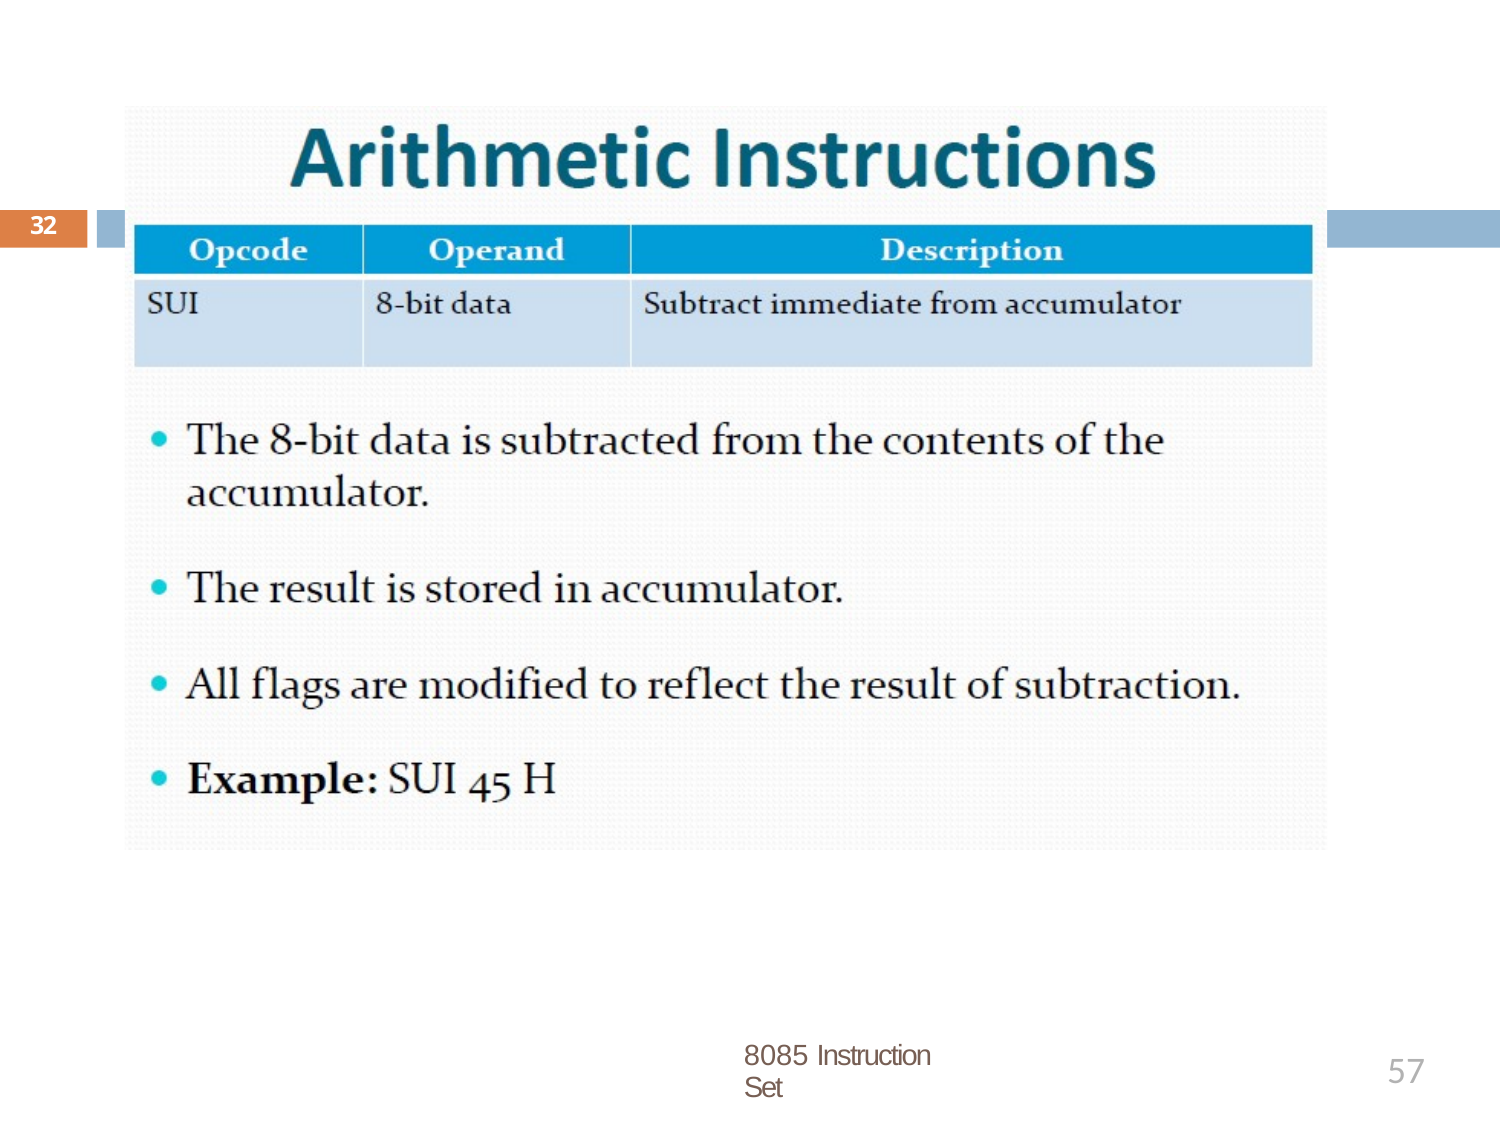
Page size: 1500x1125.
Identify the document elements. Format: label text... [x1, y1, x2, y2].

text_box 32 [28, 207, 59, 240]
text_box [124, 106, 1328, 850]
slide_number 57 [1080, 1046, 1425, 1103]
text_box 8085 Instruction Set [741, 1037, 977, 1104]
